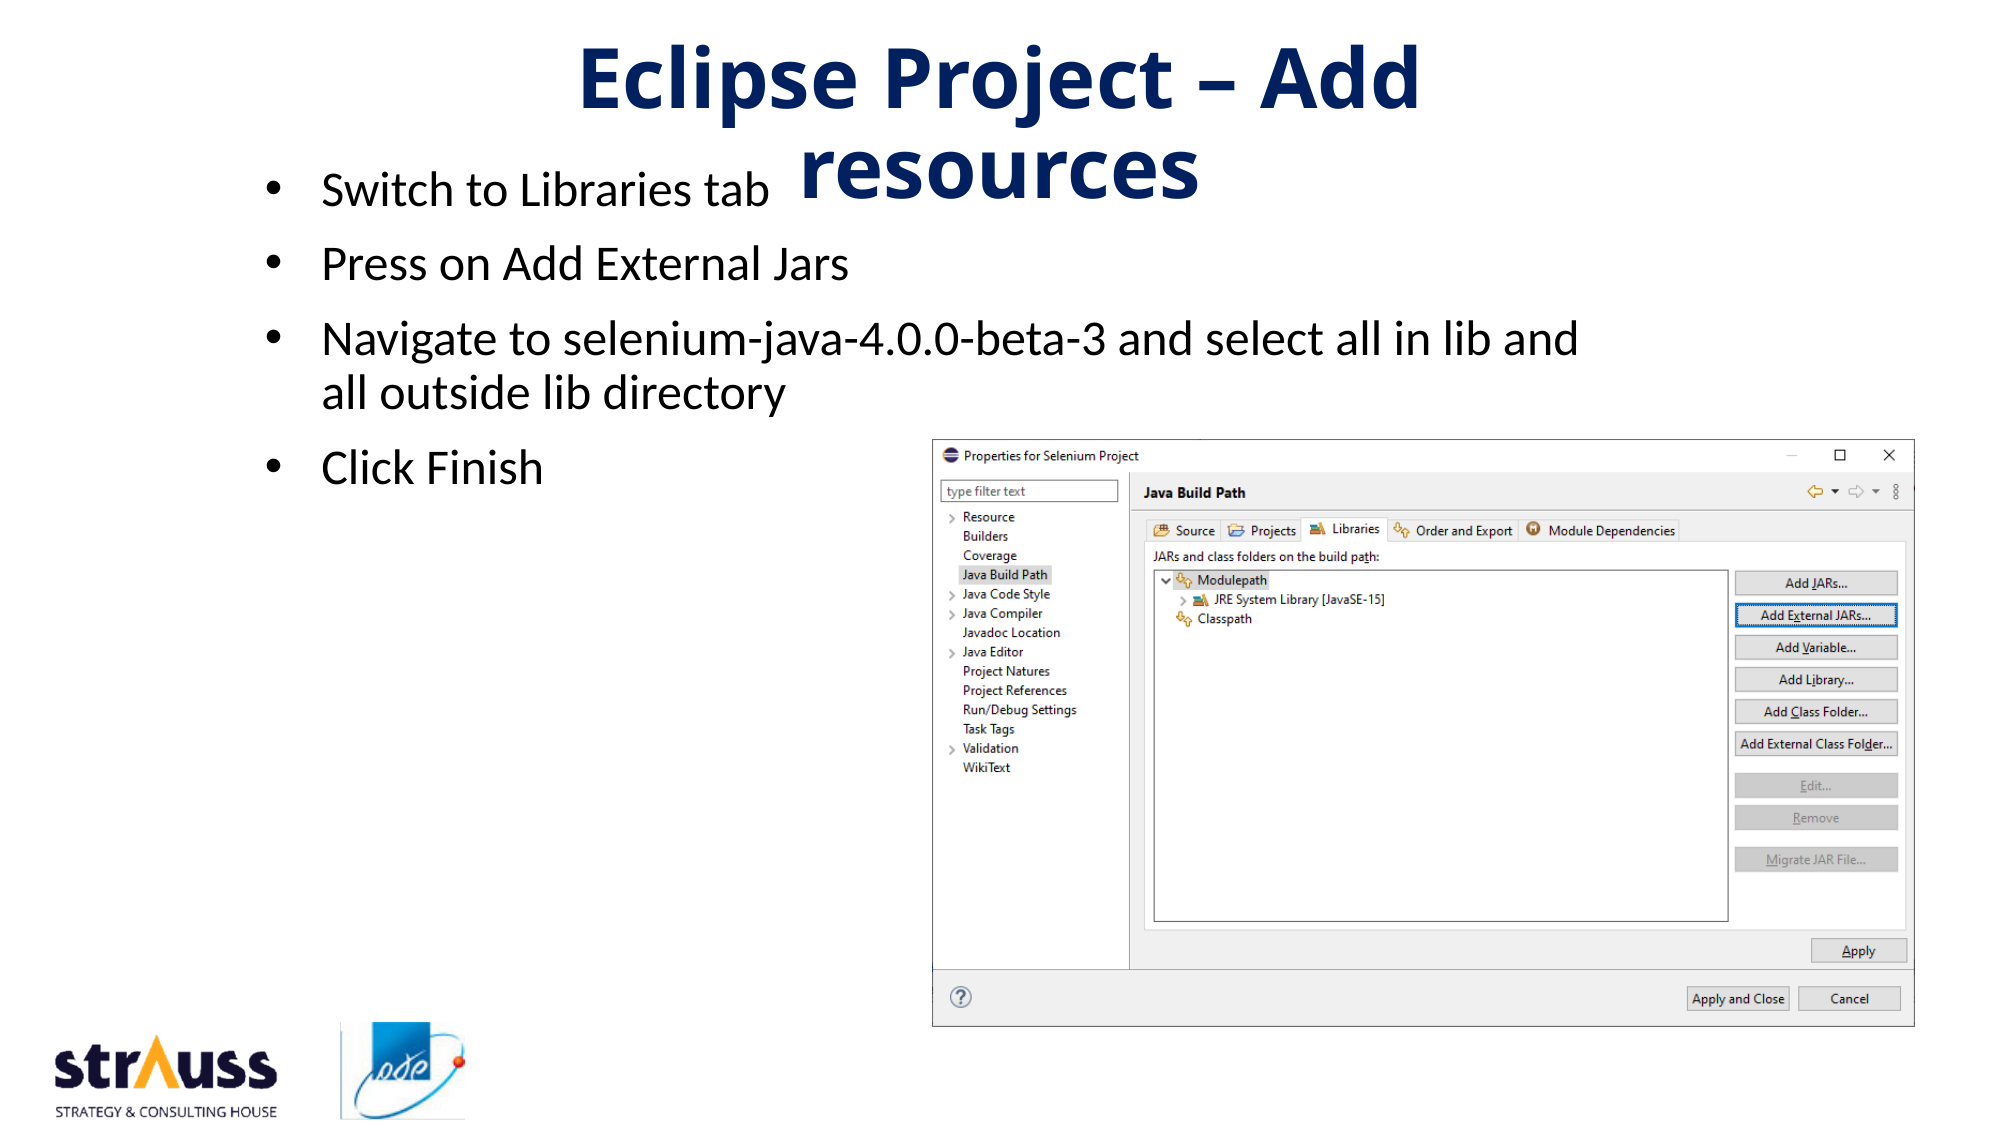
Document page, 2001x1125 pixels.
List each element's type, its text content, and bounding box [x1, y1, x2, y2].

picture [339, 1022, 465, 1122]
subtitle Switch to Libraries tab Press on Add External Jars Navigate to selenium-java-4.0.0-beta-3 and select all in lib and all outside lib directory Click Finish [249, 155, 1615, 1003]
picture [46, 1026, 283, 1125]
picture [932, 439, 1915, 1027]
text_box Eclipse Project – Add resources [385, 28, 1615, 224]
